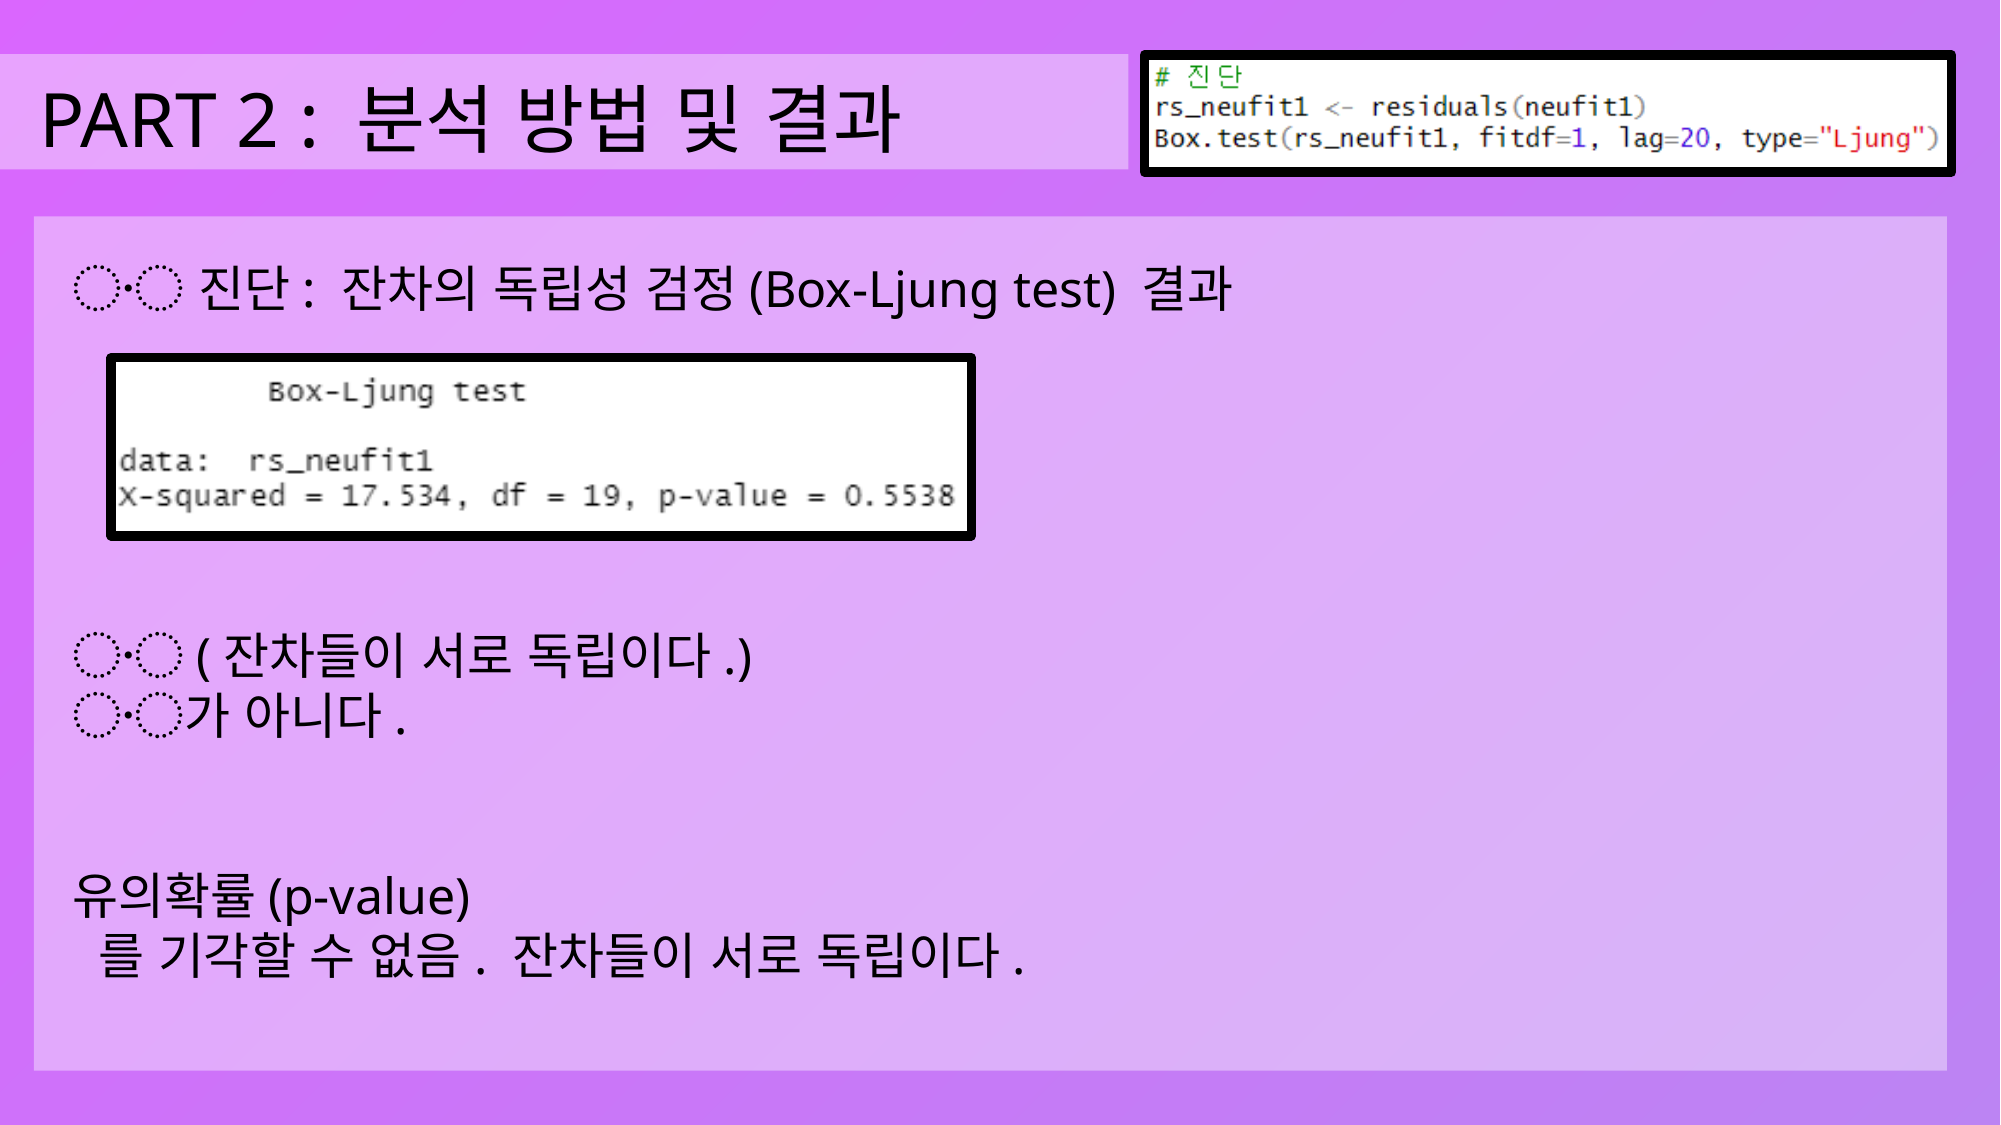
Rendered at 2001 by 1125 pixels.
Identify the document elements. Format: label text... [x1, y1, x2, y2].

picture [1148, 59, 1947, 168]
text_box [33, 215, 1948, 1072]
picture [115, 362, 967, 532]
text_box 〮 진단: 잔차의 독립성 검정(Box-Ljung test) 결과 [57, 249, 1825, 325]
title PART 2 : 분석 방법 및 결과 [24, 54, 1797, 192]
